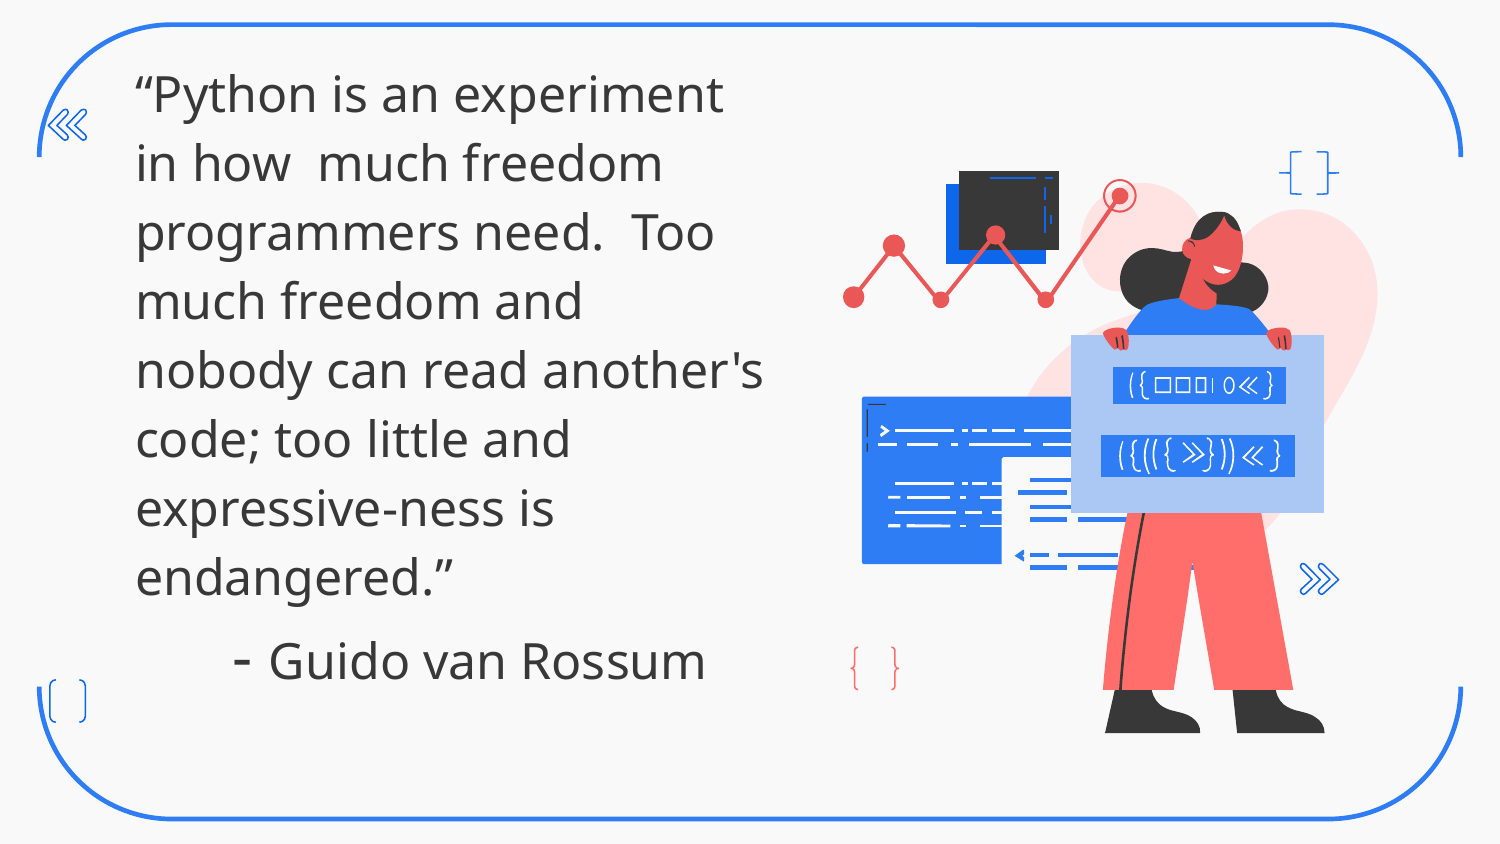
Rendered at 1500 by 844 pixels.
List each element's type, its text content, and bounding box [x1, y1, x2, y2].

subtitle “Python is an experiment in how much freedom programmers need. Too much freedom and nobody can read another's code; too little and expressive-ness is endangered.” - Guido van Rossum [119, 241, 786, 707]
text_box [1299, 563, 1339, 595]
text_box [1279, 151, 1339, 195]
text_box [842, 156, 1384, 734]
